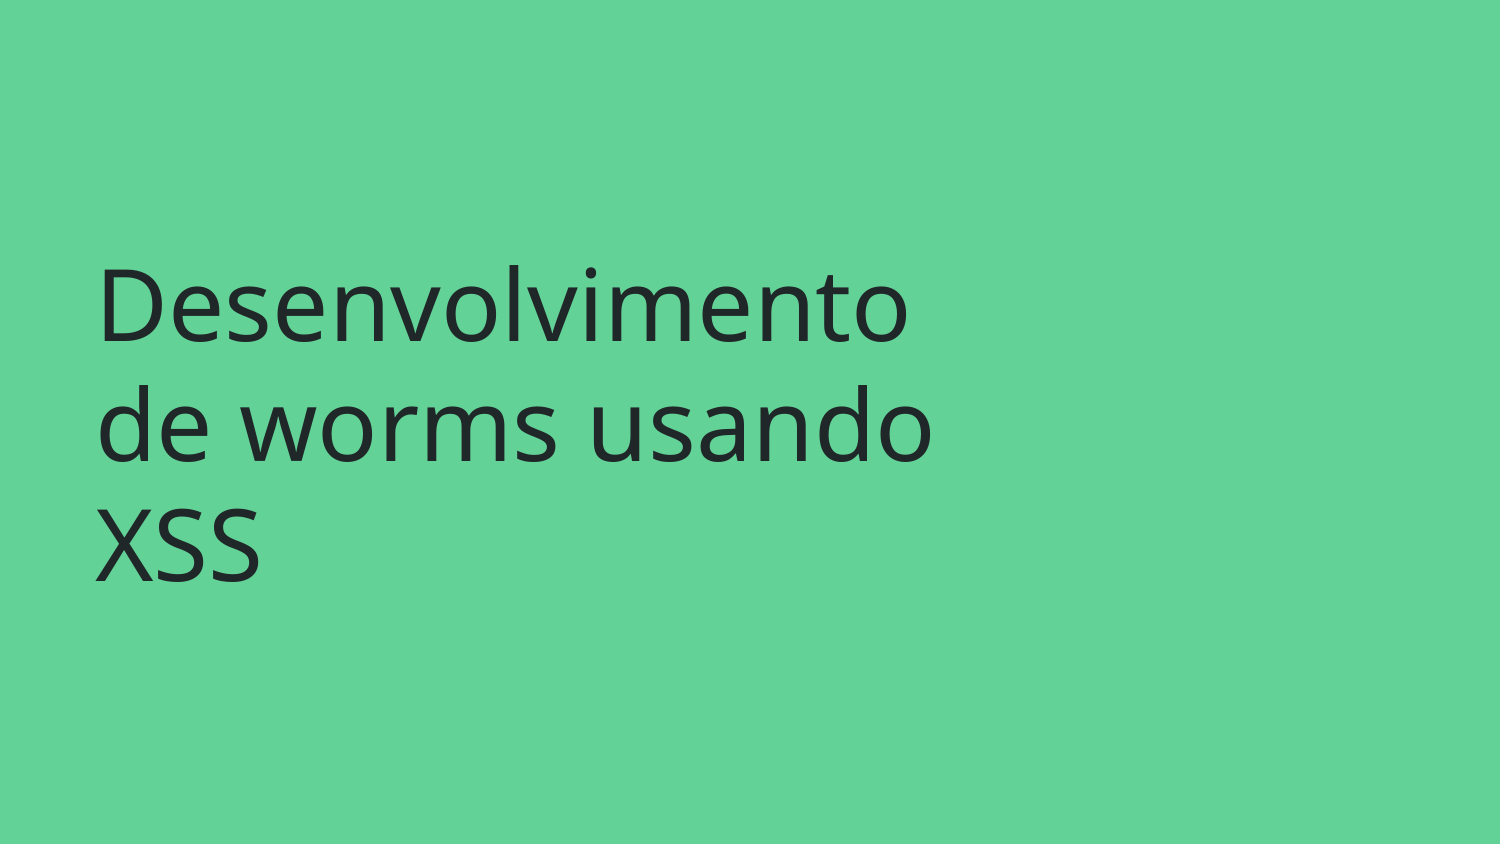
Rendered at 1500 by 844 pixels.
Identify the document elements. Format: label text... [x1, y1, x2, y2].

title Desenvolvimento de worms usando XSS [80, 86, 1032, 758]
